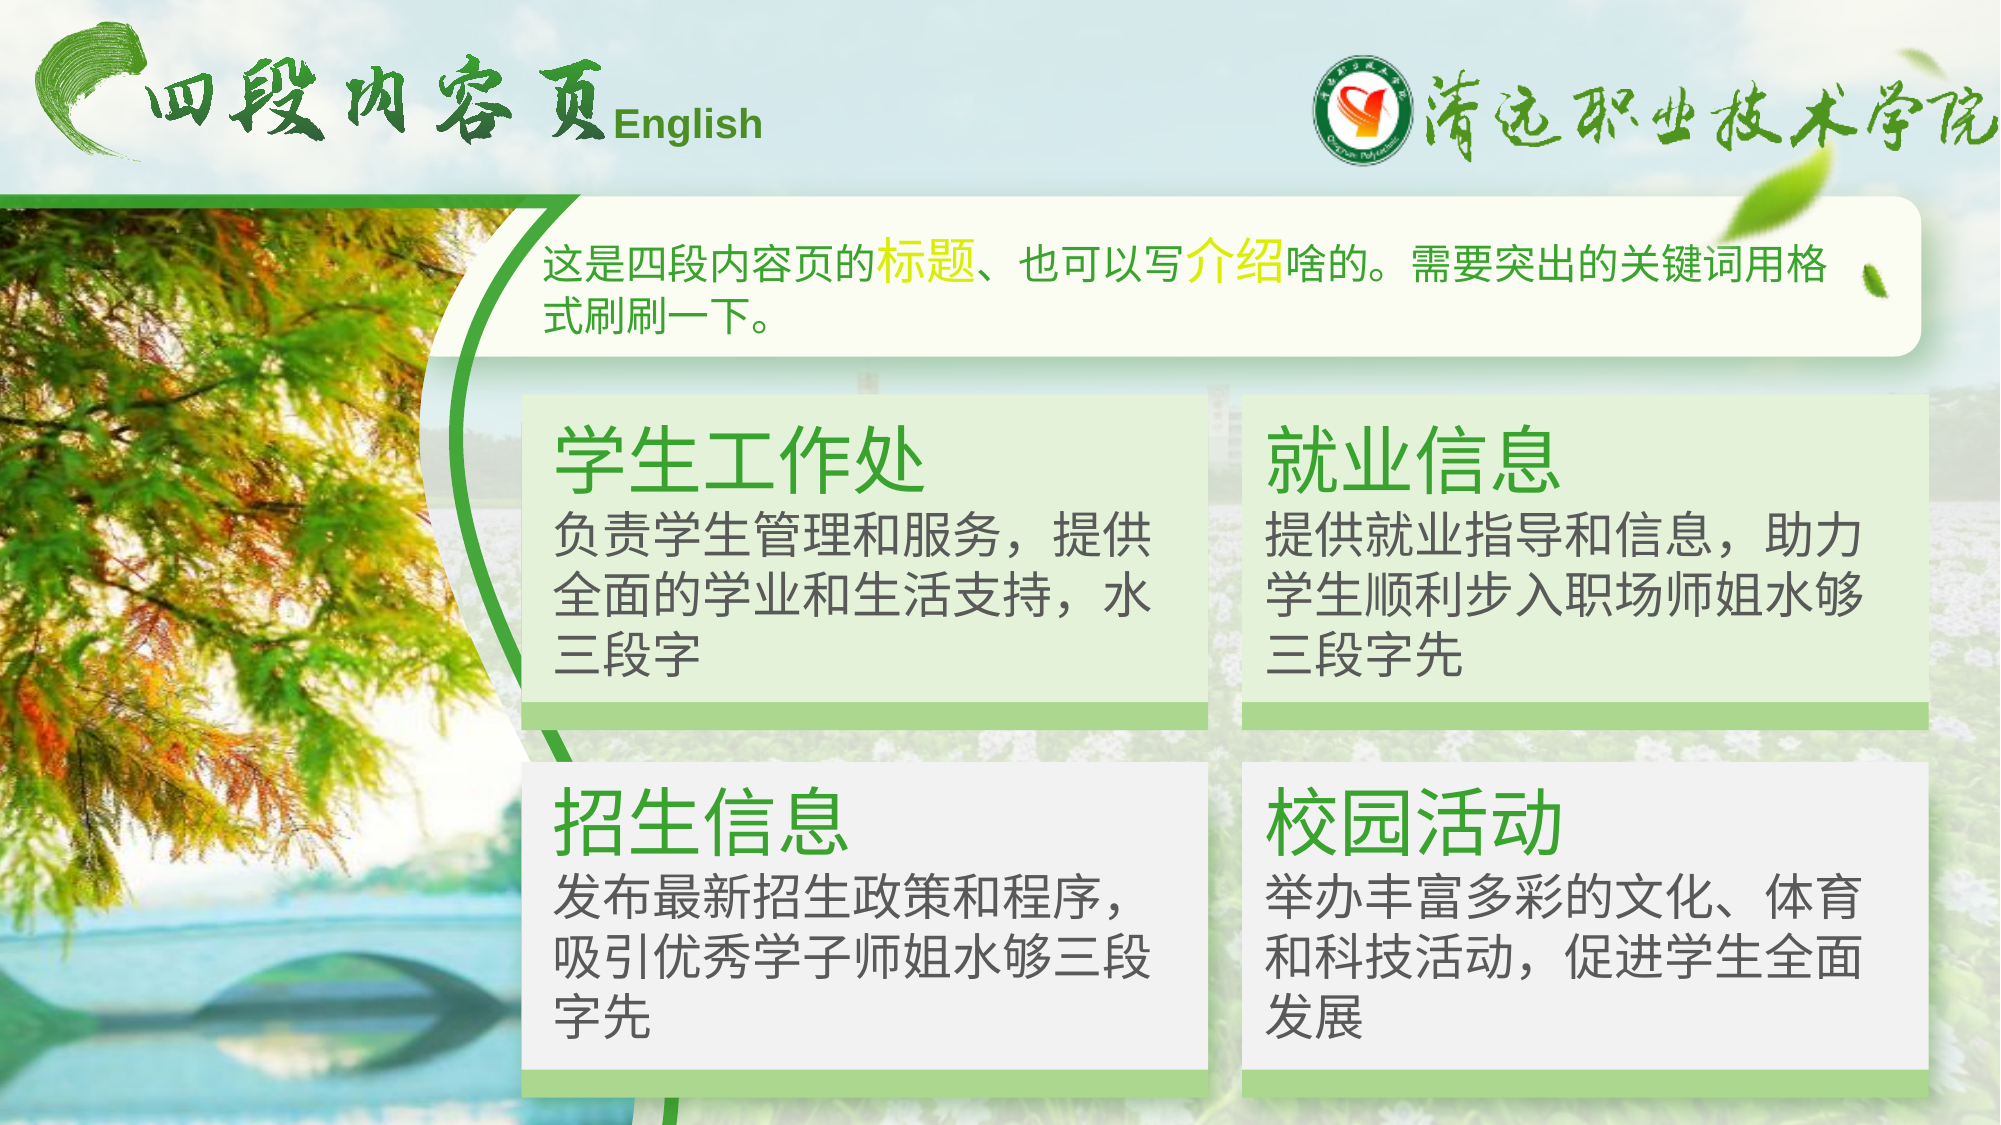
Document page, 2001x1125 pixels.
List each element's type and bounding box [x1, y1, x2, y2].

text_box [520, 393, 1209, 731]
picture [0, 0, 2000, 1125]
text_box [1241, 393, 1930, 731]
text_box [1287, 39, 2000, 185]
